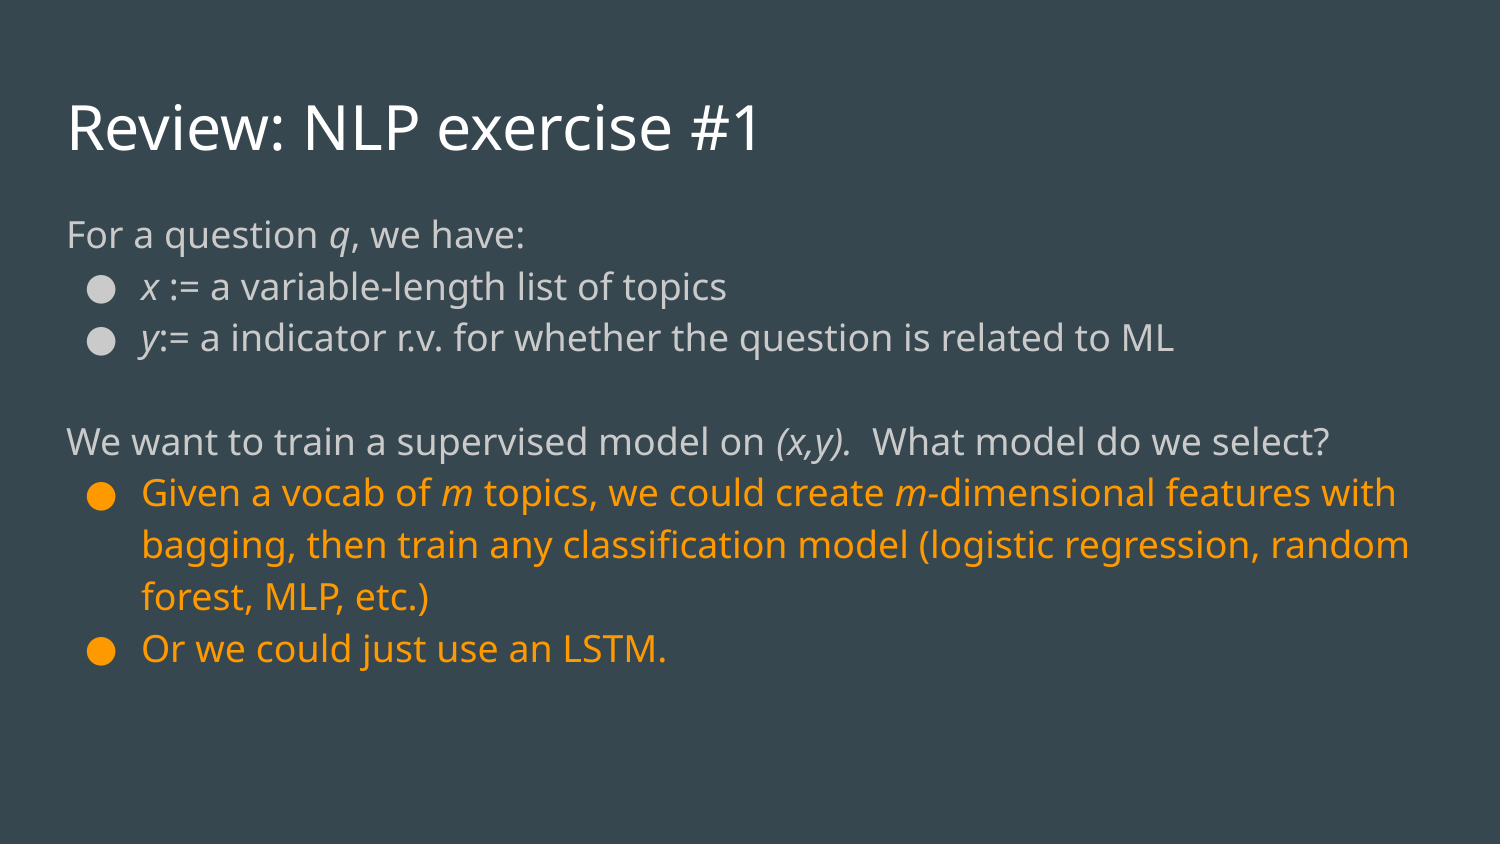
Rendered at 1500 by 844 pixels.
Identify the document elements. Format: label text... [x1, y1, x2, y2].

title Review: NLP exercise #1 [51, 72, 1449, 167]
list For a question q, we have: x := a variable-length list of topics y:= a indicator r.v. for whether the question is related to ML We want to train a supervised model on (x,y). What model do we select? Given a vocab of m topics, we could create m-dimensional features with bagging, then train any classification model (logistic regression, random forest, MLP, etc.) Or we could just use an LSTM. [51, 189, 1449, 750]
